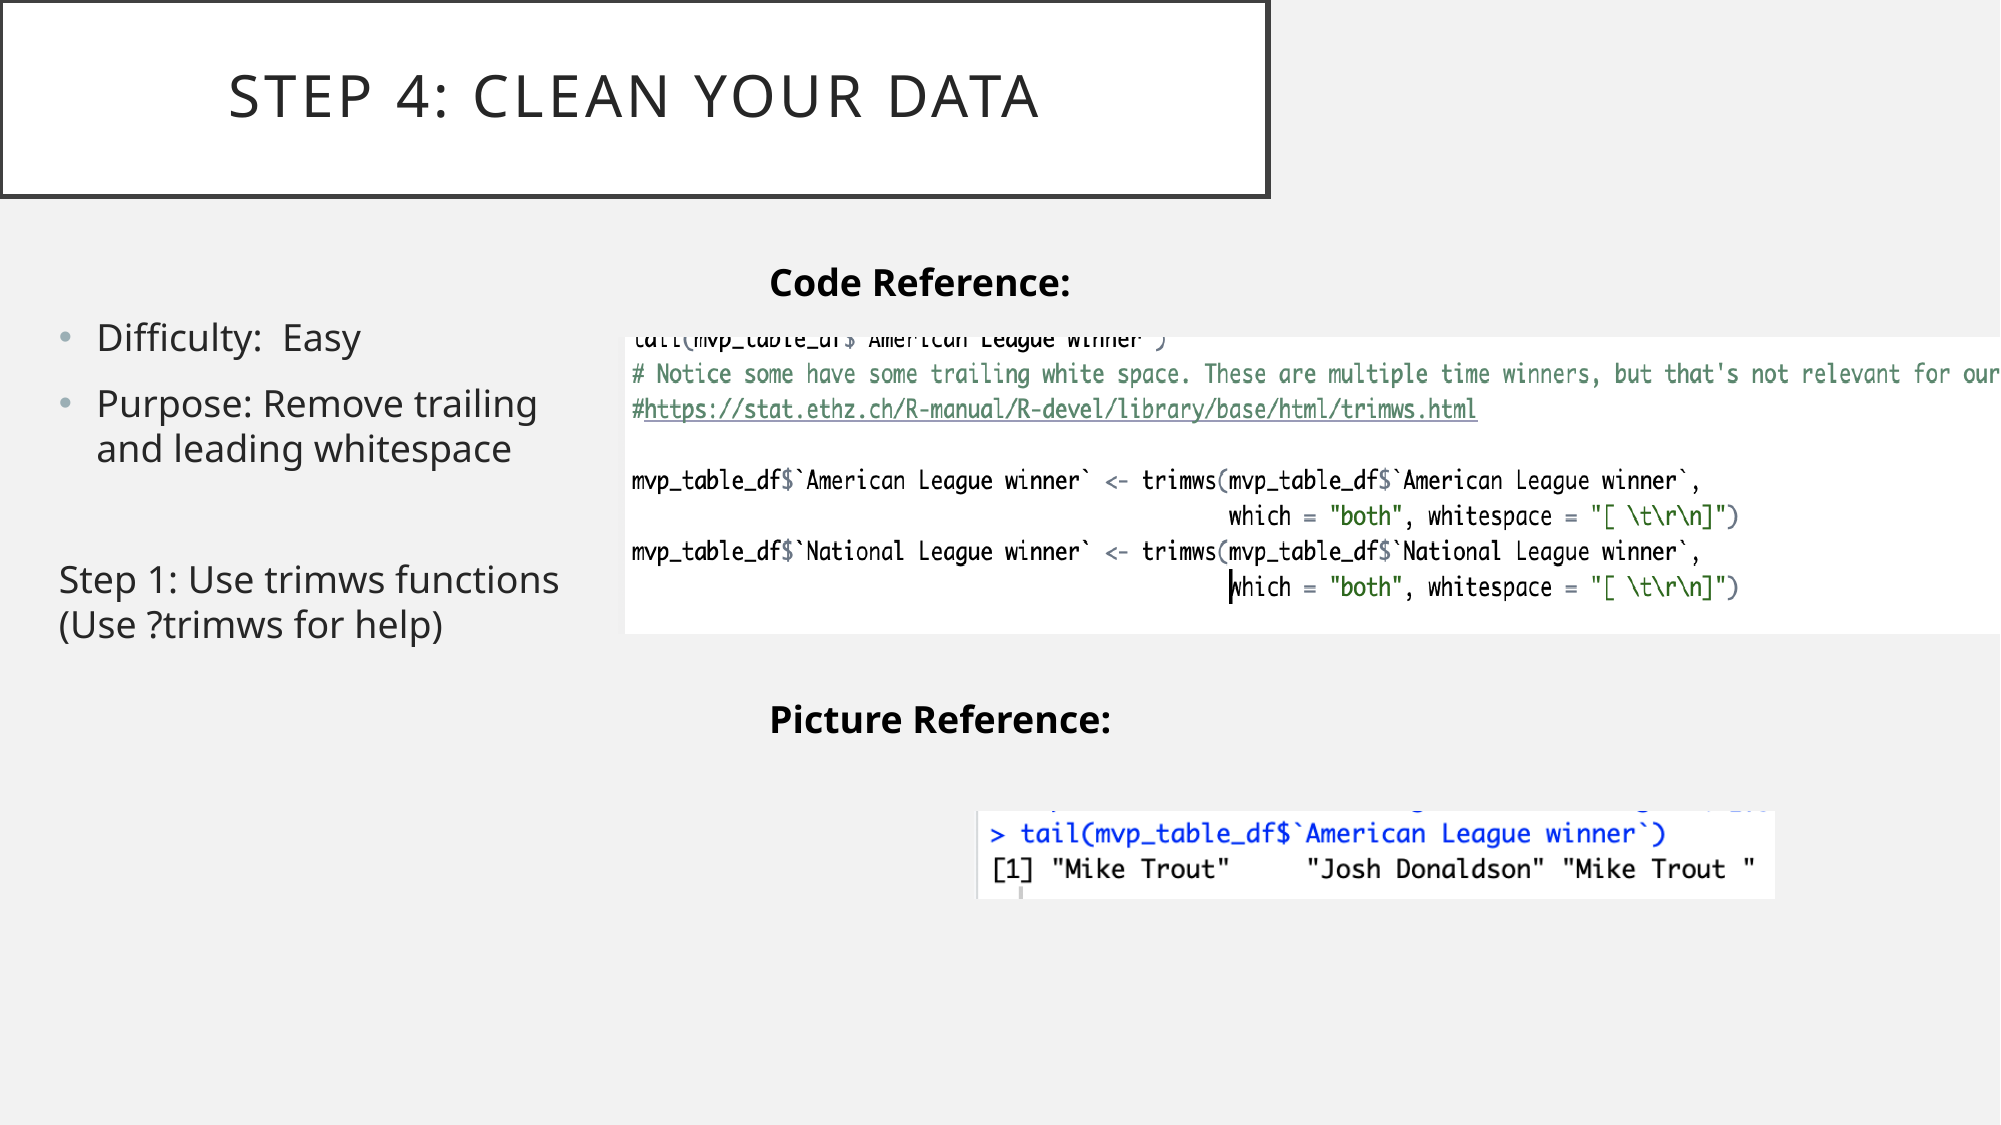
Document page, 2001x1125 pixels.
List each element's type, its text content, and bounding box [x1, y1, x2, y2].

text_box Picture Reference: [754, 688, 1205, 749]
list Difficulty: Easy Purpose: Remove trailing and leading whitespace Step 1: Use trimws functions (Use ?trimws for help) [43, 306, 619, 977]
text_box Code Reference: [754, 251, 1205, 312]
picture [618, 337, 2000, 634]
title Step 4: Clean your data [0, 0, 1271, 199]
picture [974, 811, 1775, 899]
